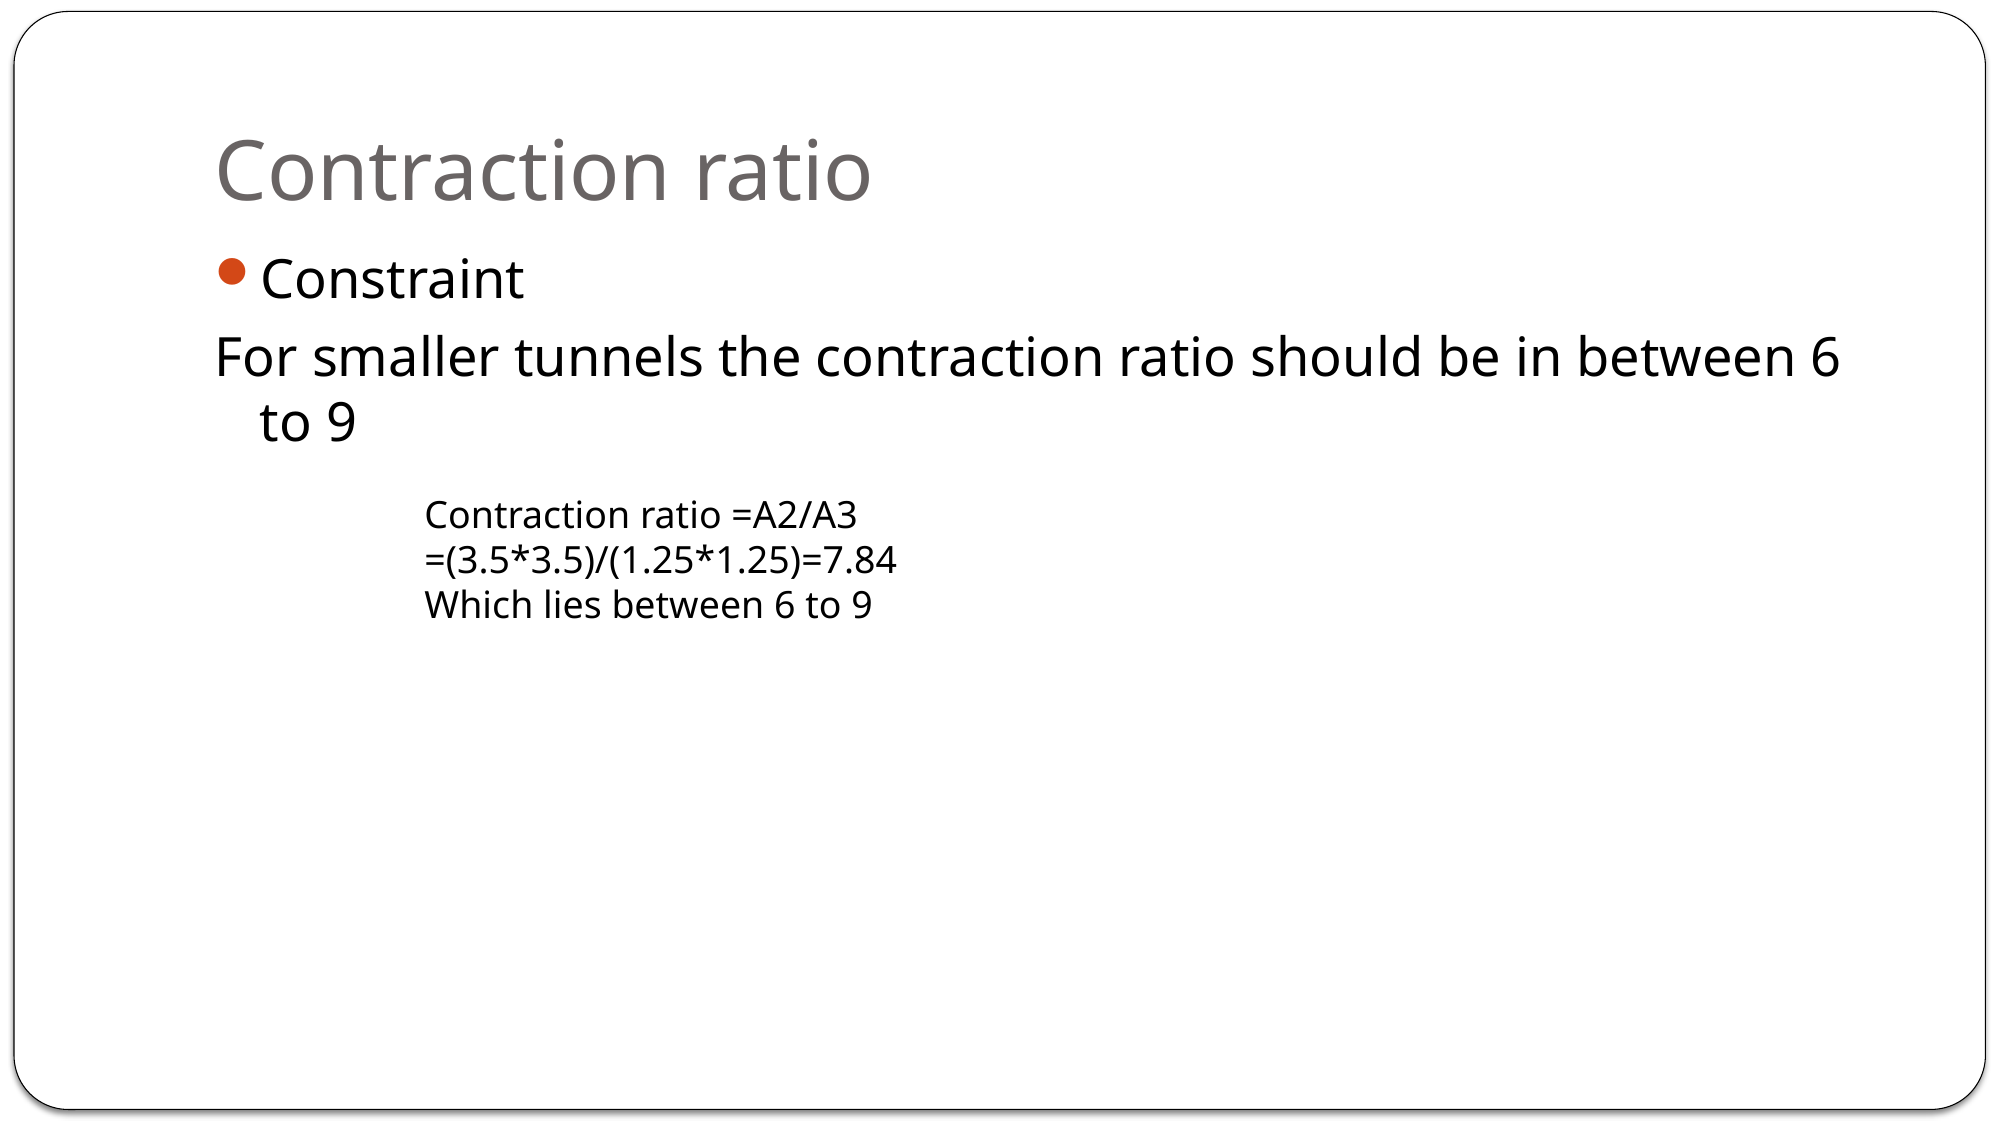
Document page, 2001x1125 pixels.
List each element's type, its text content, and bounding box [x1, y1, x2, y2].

list Constraint For smaller tunnels the contraction ratio should be in between 6 to 9 [200, 237, 1900, 988]
text_box Contraction ratio =A2/A3 =(3.5*3.5)/(1.25*1.25)=7.84 Which lies between 6 to 9 [409, 483, 1317, 633]
title Contraction ratio [200, 45, 1900, 233]
